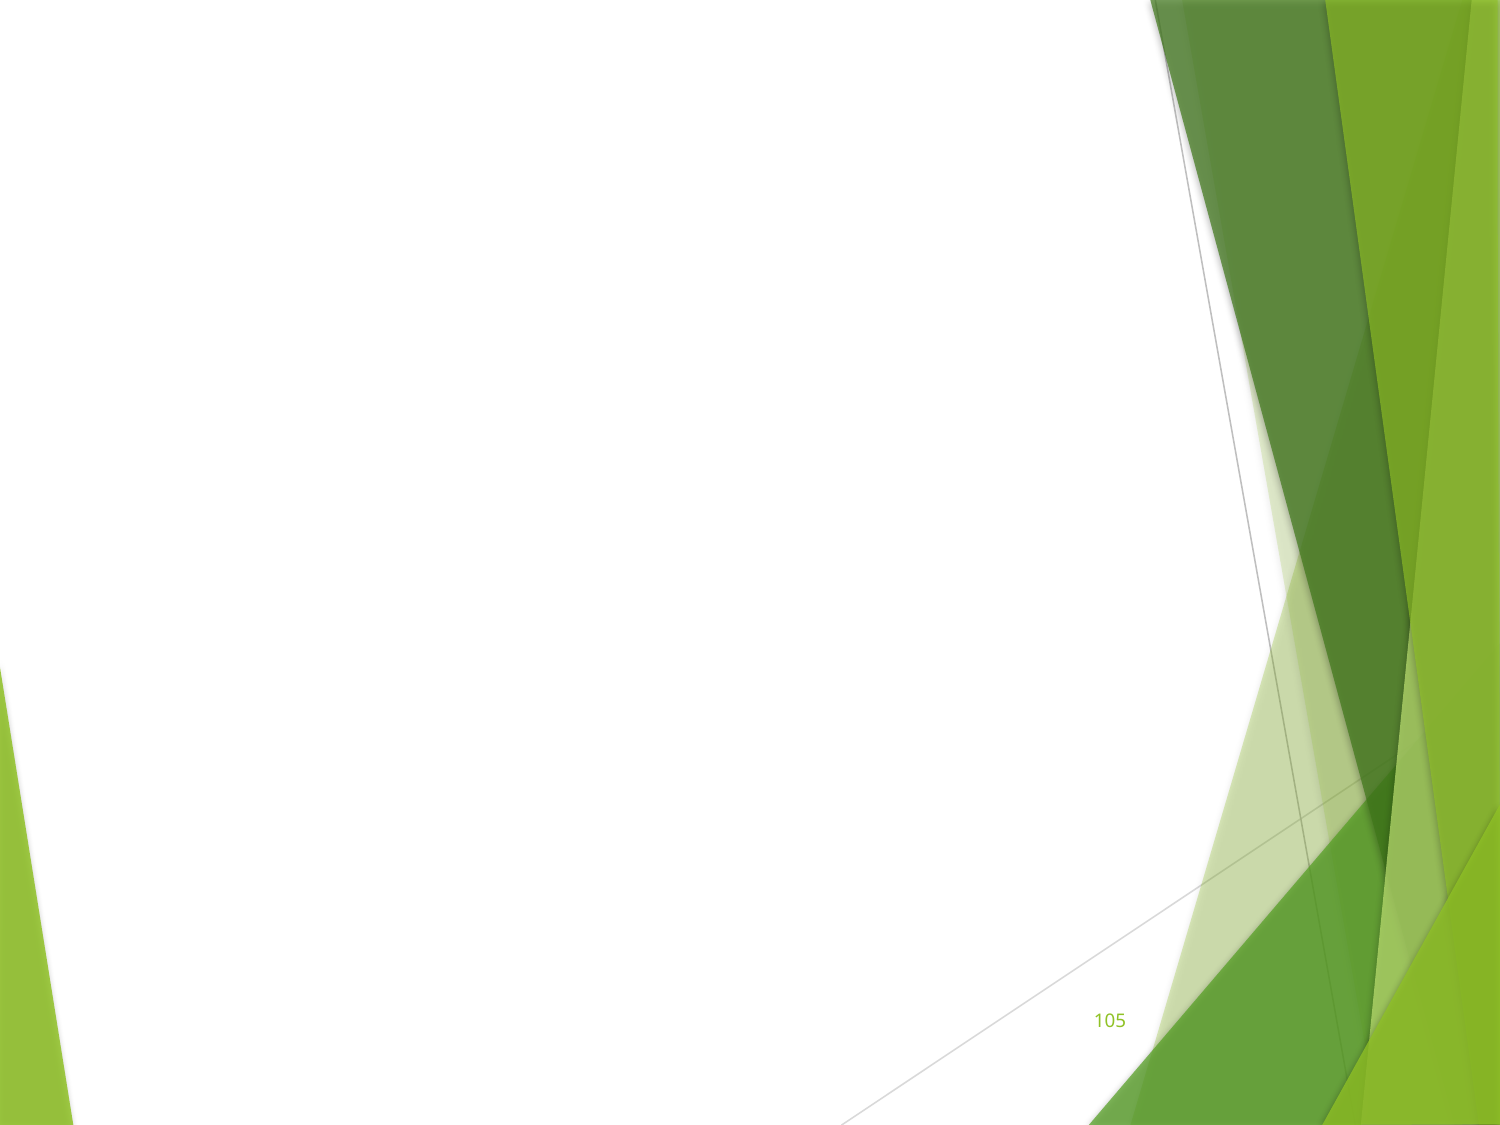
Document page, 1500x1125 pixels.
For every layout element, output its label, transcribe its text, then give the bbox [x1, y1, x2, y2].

slide_number 105 [1057, 991, 1142, 1051]
